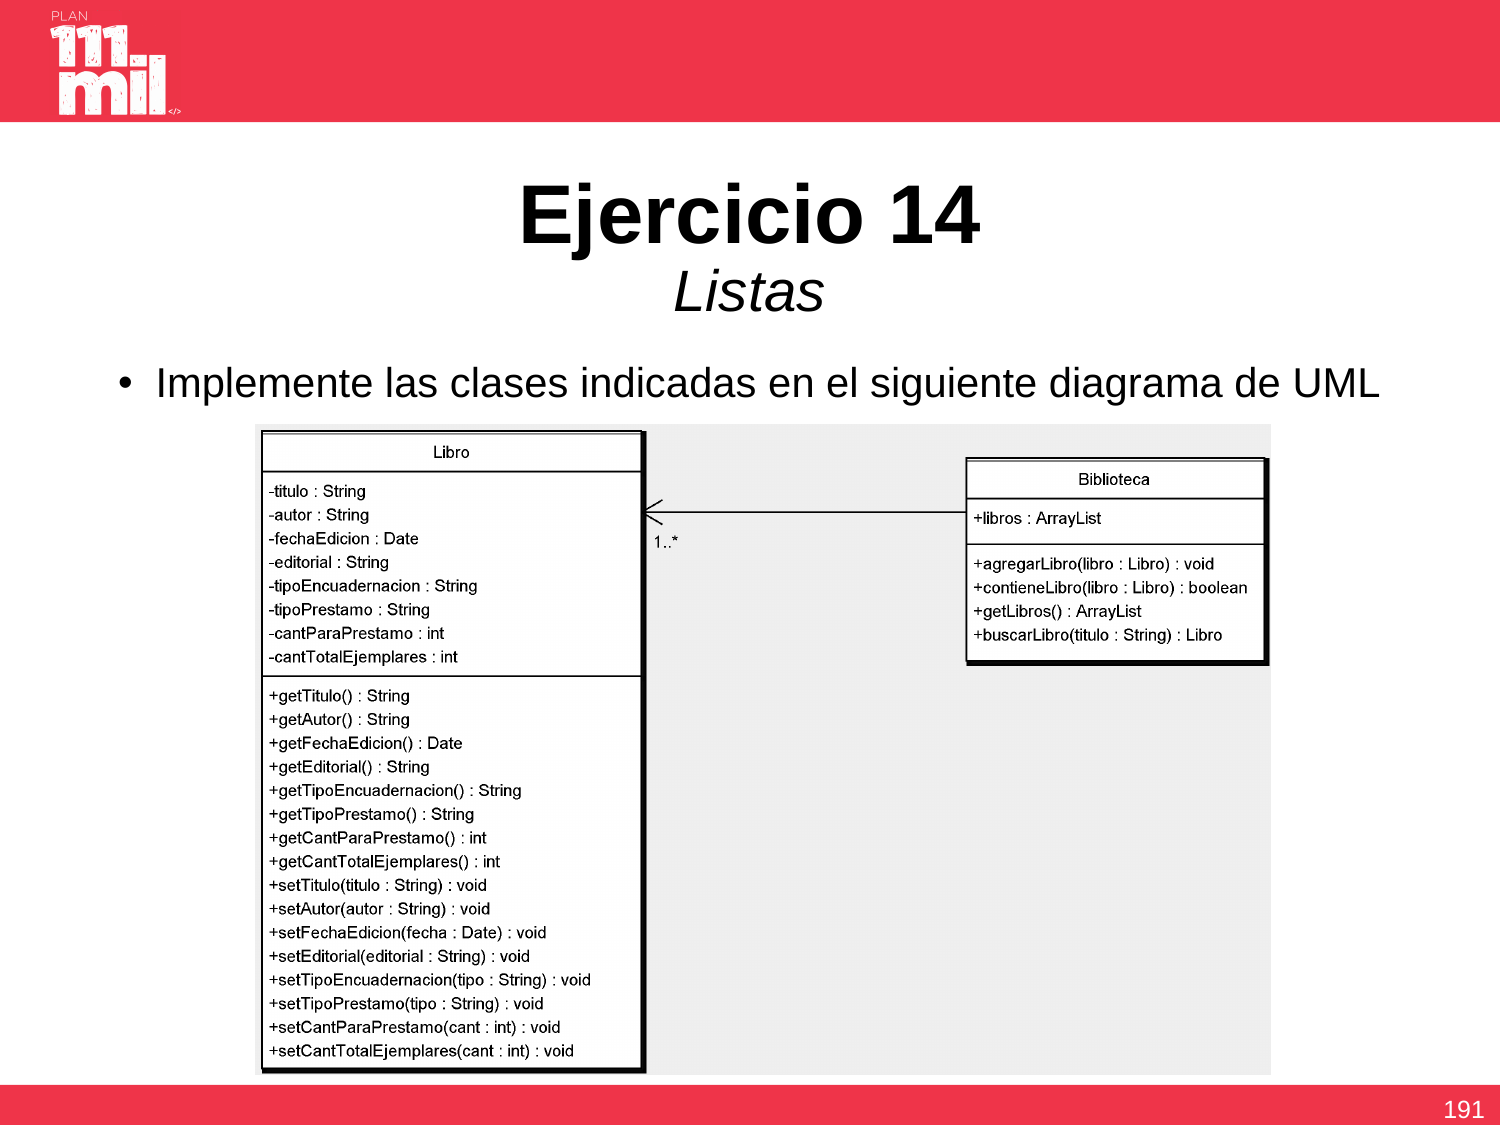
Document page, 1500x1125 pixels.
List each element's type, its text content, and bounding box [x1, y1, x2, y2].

slide_number 190 [1162, 1078, 1500, 1125]
list Implemente las clases indicadas en el siguiente diagrama de UML [103, 354, 1423, 1069]
title Ejercicio 14 Listas [103, 147, 1397, 348]
picture [255, 424, 1271, 1075]
